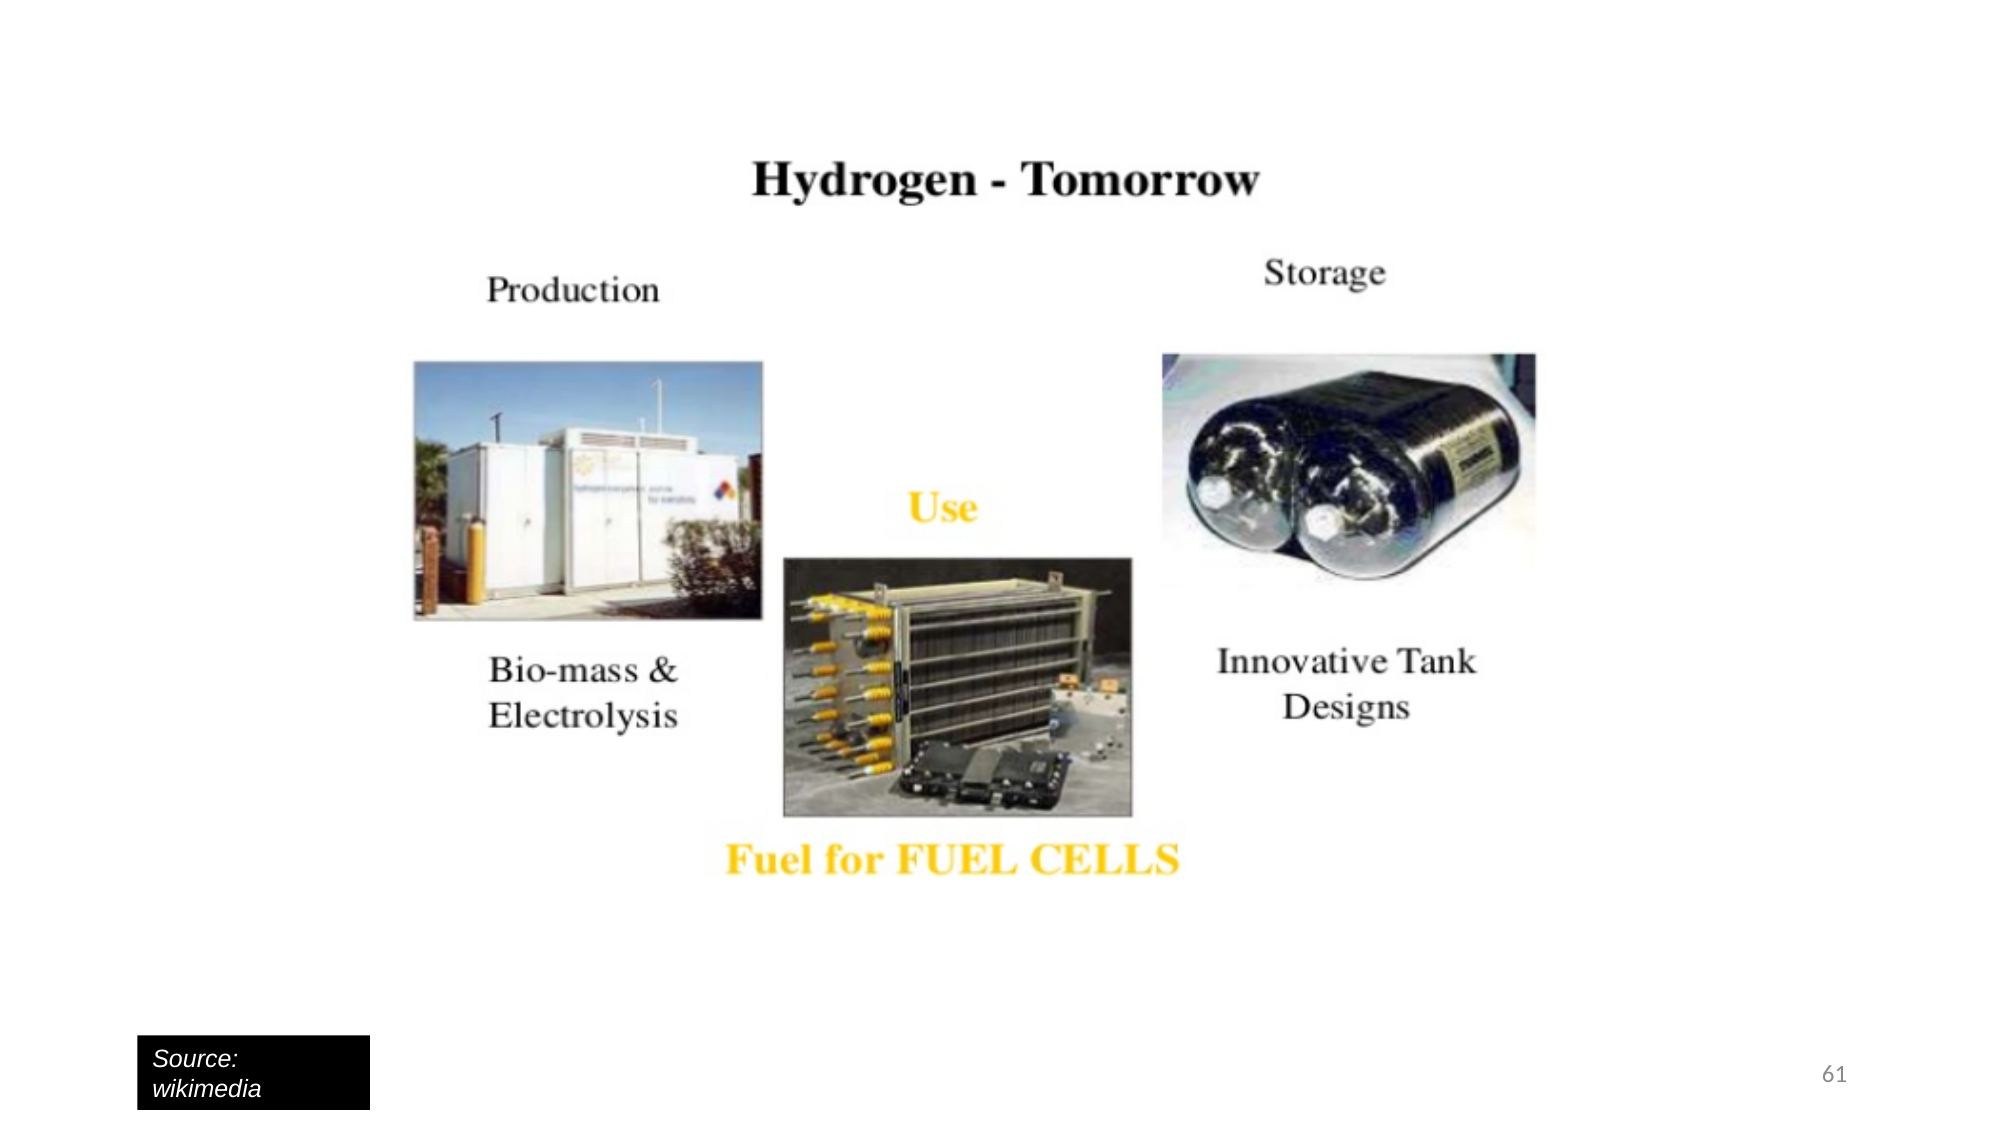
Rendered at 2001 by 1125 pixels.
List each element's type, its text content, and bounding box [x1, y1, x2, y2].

text_box Source: wikimedia [137, 1035, 370, 1110]
picture [401, 160, 1553, 882]
slide_number 61 [1412, 1042, 1863, 1103]
